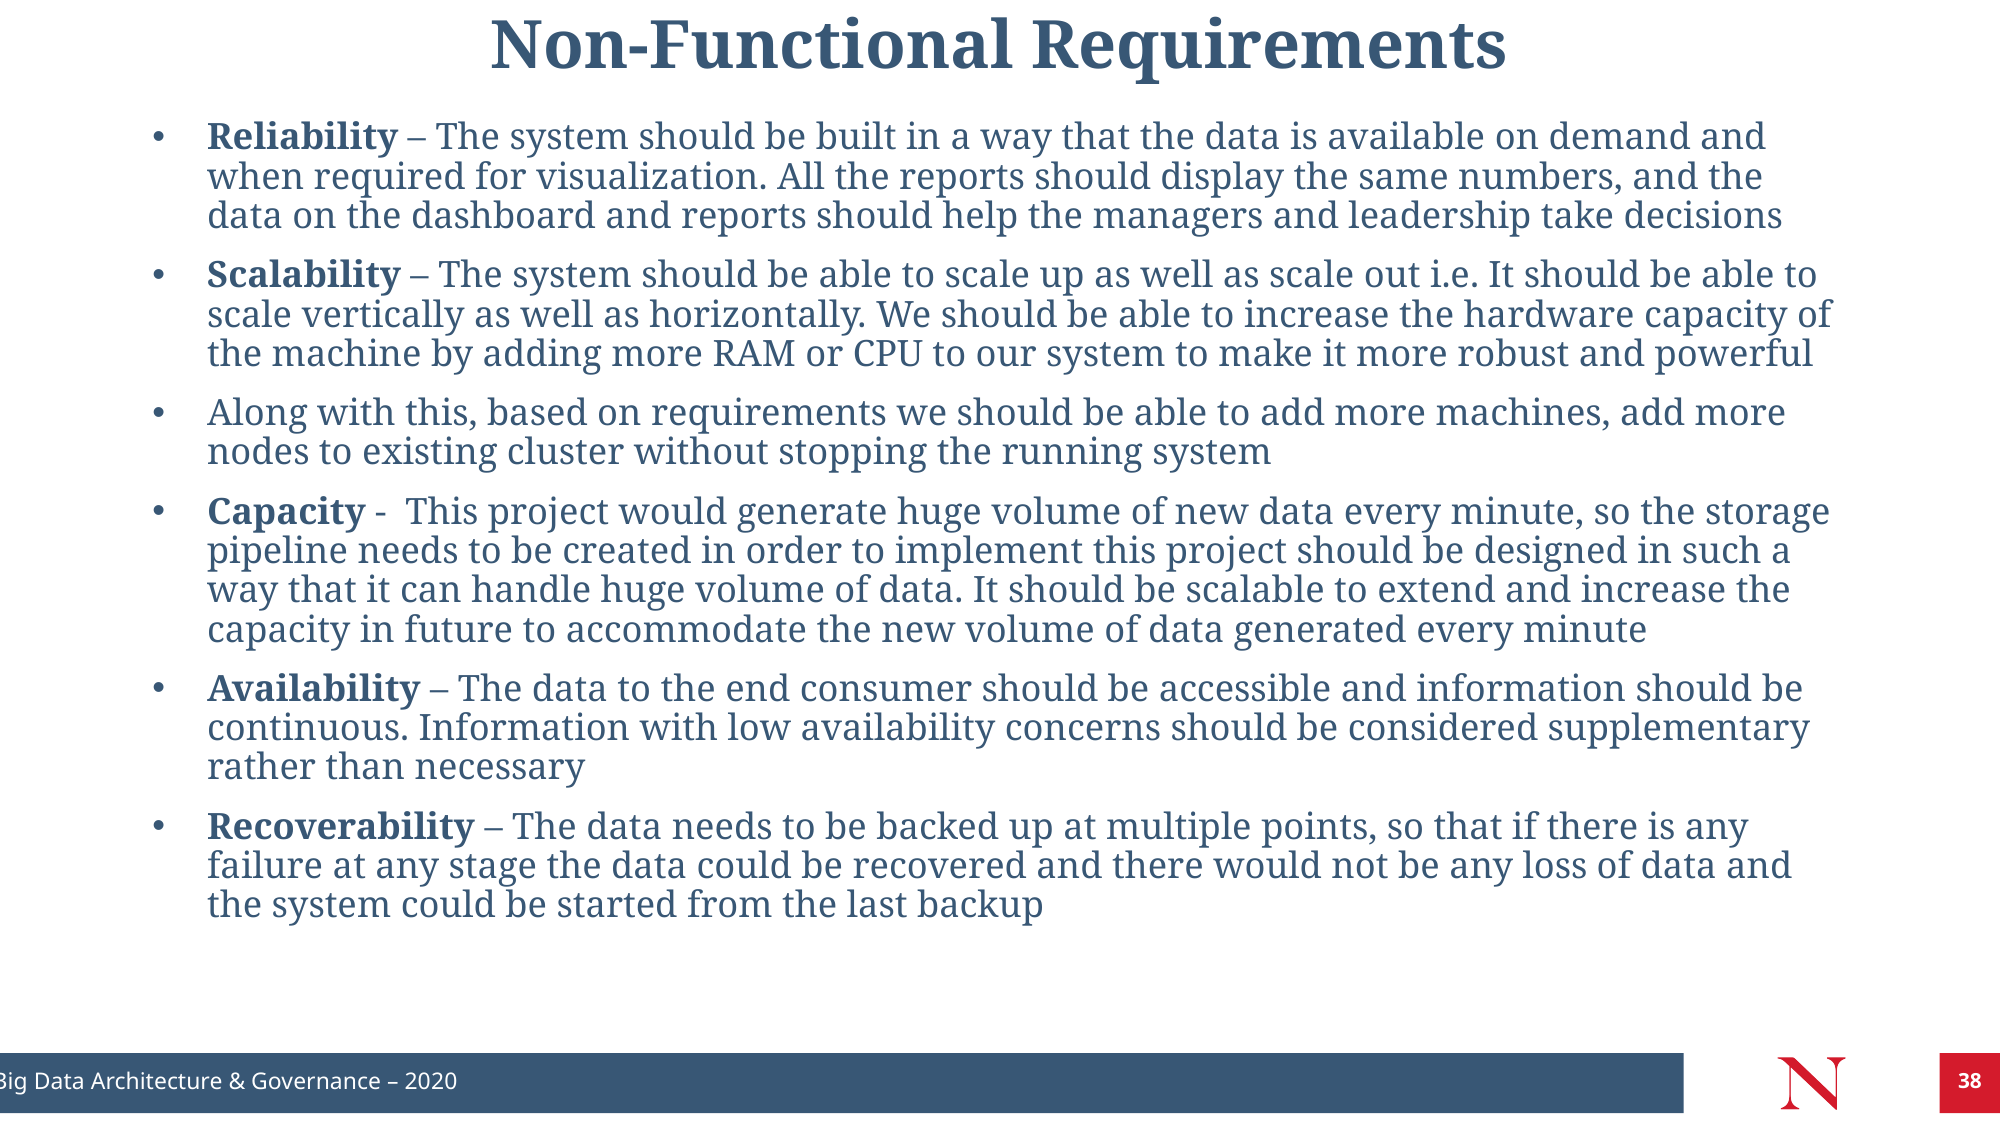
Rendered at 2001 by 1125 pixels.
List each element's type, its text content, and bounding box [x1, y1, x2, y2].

text_box Non-Functional Requirements [0, 0, 2000, 94]
picture [1766, 1038, 1857, 1125]
list Reliability – The system should be built in a way that the data is available on demand and when required for visualization. All the reports should display the same numbers, and the data on the dashboard and reports should help the managers and leadership take decisions Scalability – The system should be able to scale up as well as scale out i.e. It should be able to scale vertically as well as horizontally. We should be able to increase the hardware capacity of the machine by adding more RAM or CPU to our system to make it more robust and powerful Along with this, based on requirements we should be able to add more machines, add more nodes to existing cluster without stopping the running system Capacity - This project would generate huge volume of new data every minute, so the storage pipeline needs to be created in order to implement this project should be designed in such a way that it can handle huge volume of data. It should be scalable to extend and increase the capacity in future to accommodate the new volume of data generated every minute Availability – The data to the end consumer should be accessible and information should be continuous. Information with low availability concerns should be considered supplementary rather than necessary Recoverability – The data needs to be backed up at multiple points, so that if there is any failure at any stage the data could be recovered and there would not be any loss of data and the system could be started from the last backup [137, 111, 1863, 1014]
